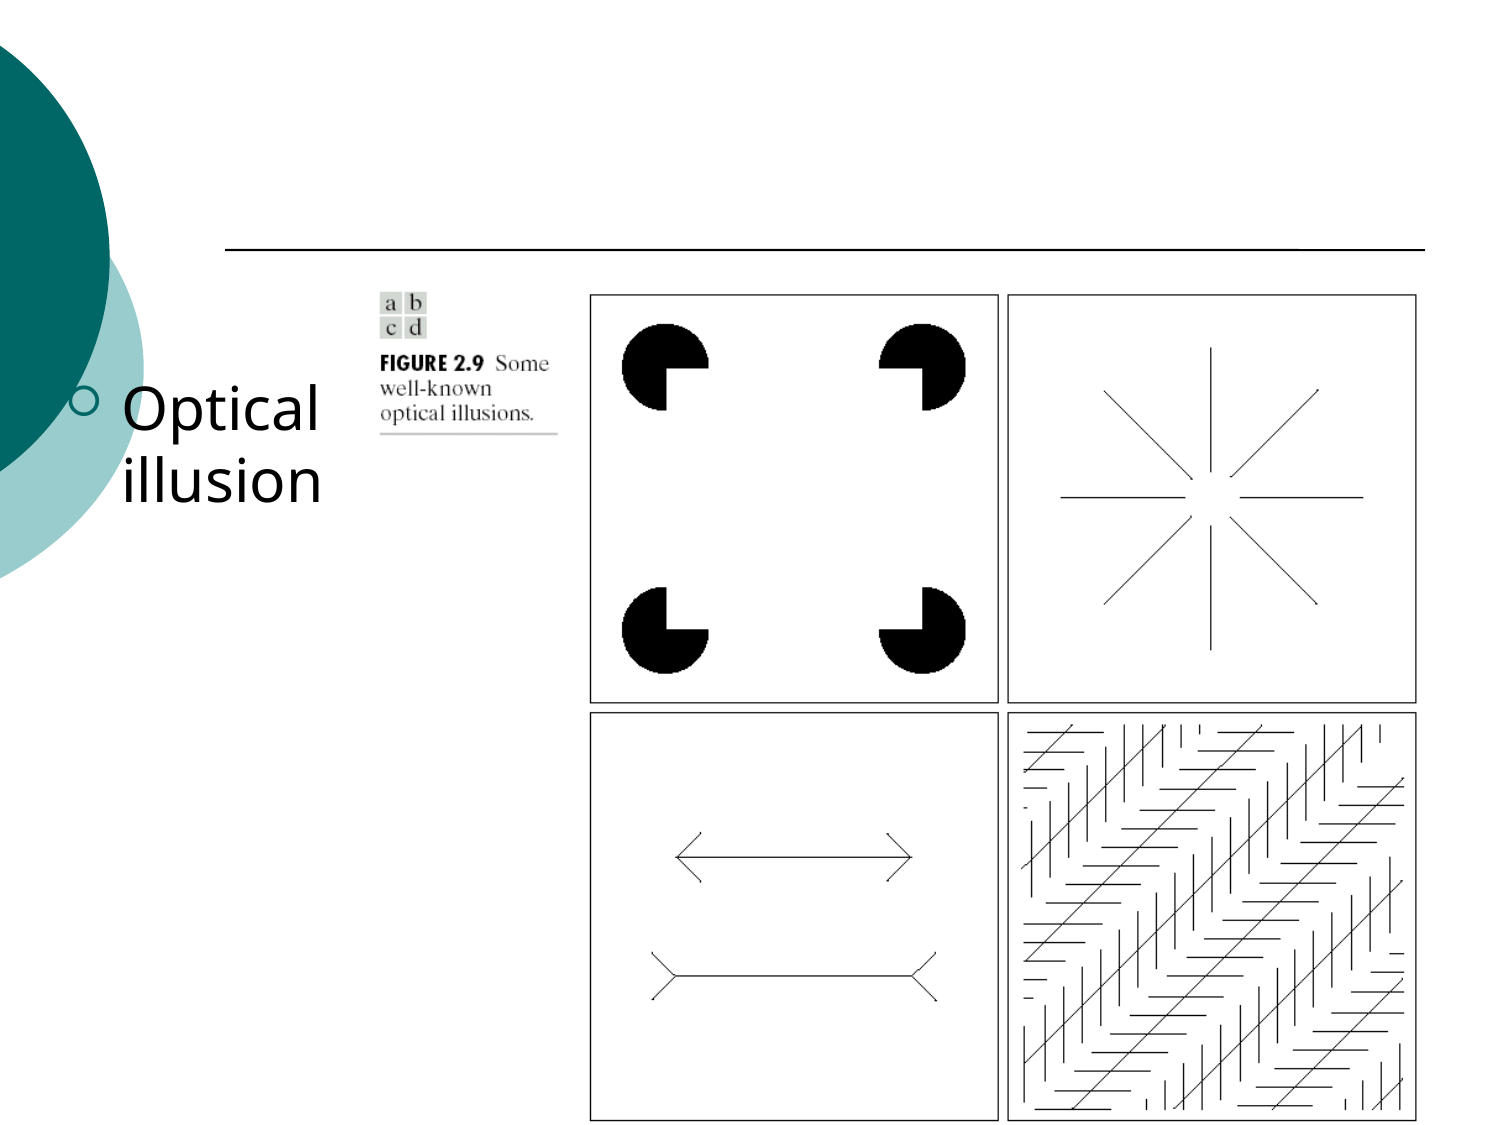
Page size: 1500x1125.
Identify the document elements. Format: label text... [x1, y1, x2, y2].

list Optical illusion [50, 362, 374, 575]
picture [374, 287, 1424, 1125]
